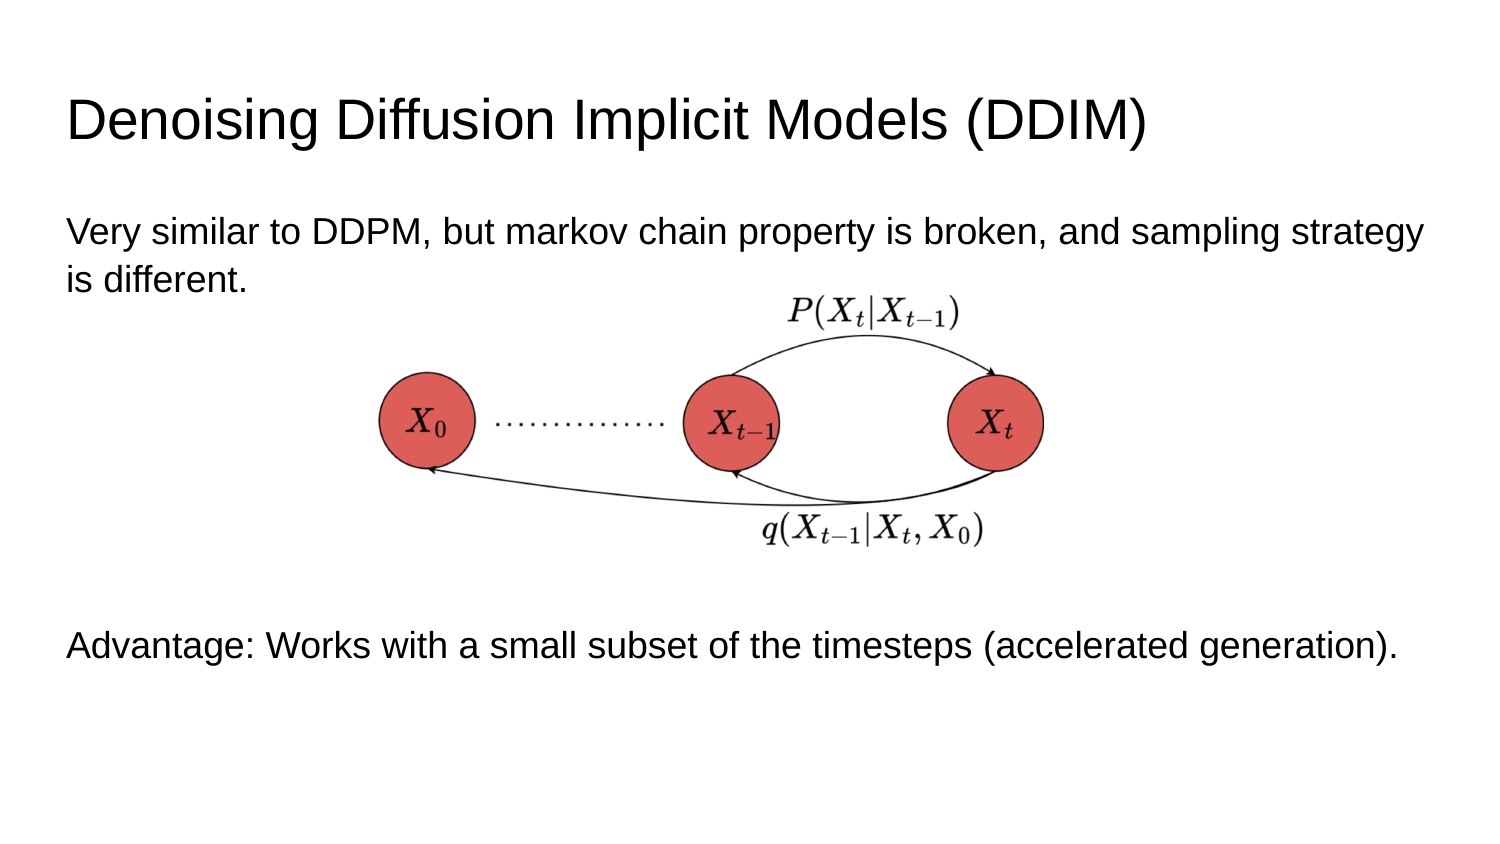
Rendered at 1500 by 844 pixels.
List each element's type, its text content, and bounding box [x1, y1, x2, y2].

title Denoising Diffusion Implicit Models (DDIM) [51, 72, 1449, 167]
list Very similar to DDPM, but markov chain property is broken, and sampling strategy is different. Advantage: Works with a small subset of the timesteps (accelerated generation). [51, 189, 1449, 750]
picture [377, 263, 1044, 581]
